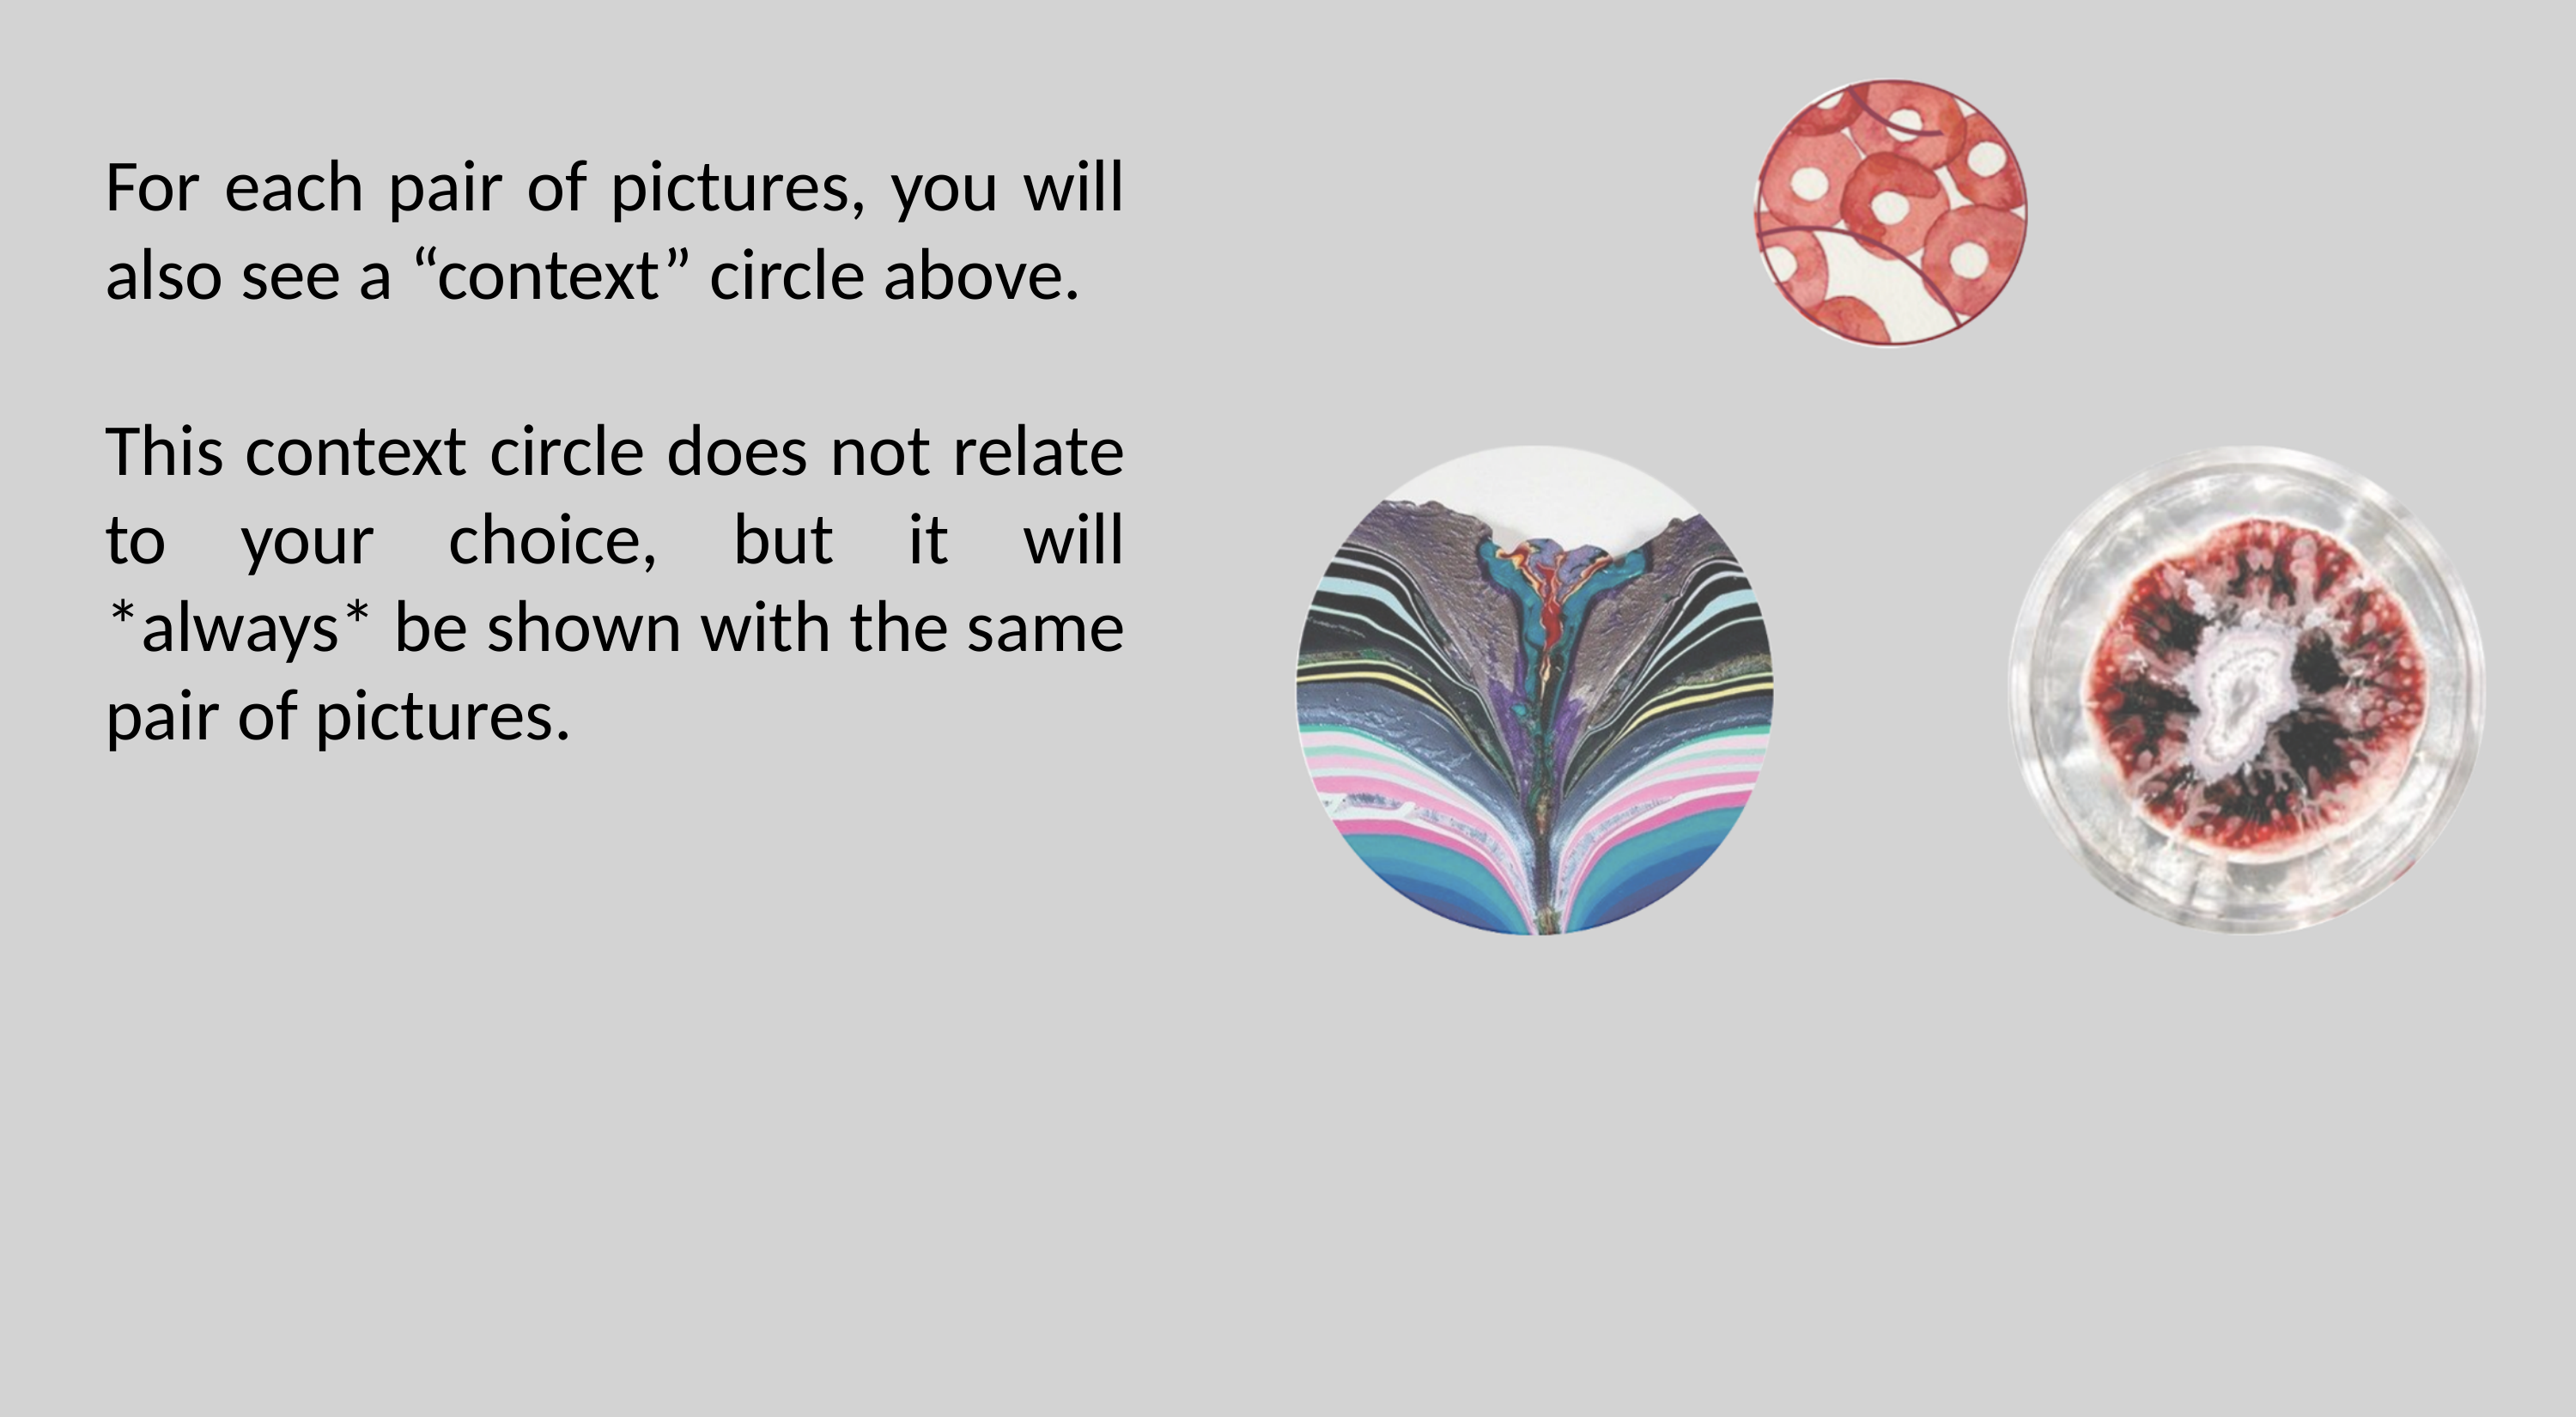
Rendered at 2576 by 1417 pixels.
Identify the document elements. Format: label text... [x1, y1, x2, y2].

text_box For each pair of pictures, you will also see a “context” circle above. This context circle does not relate to your choice, but it will *always* be shown with the same pair of pictures. [92, 43, 1140, 845]
picture [1287, 43, 2524, 961]
